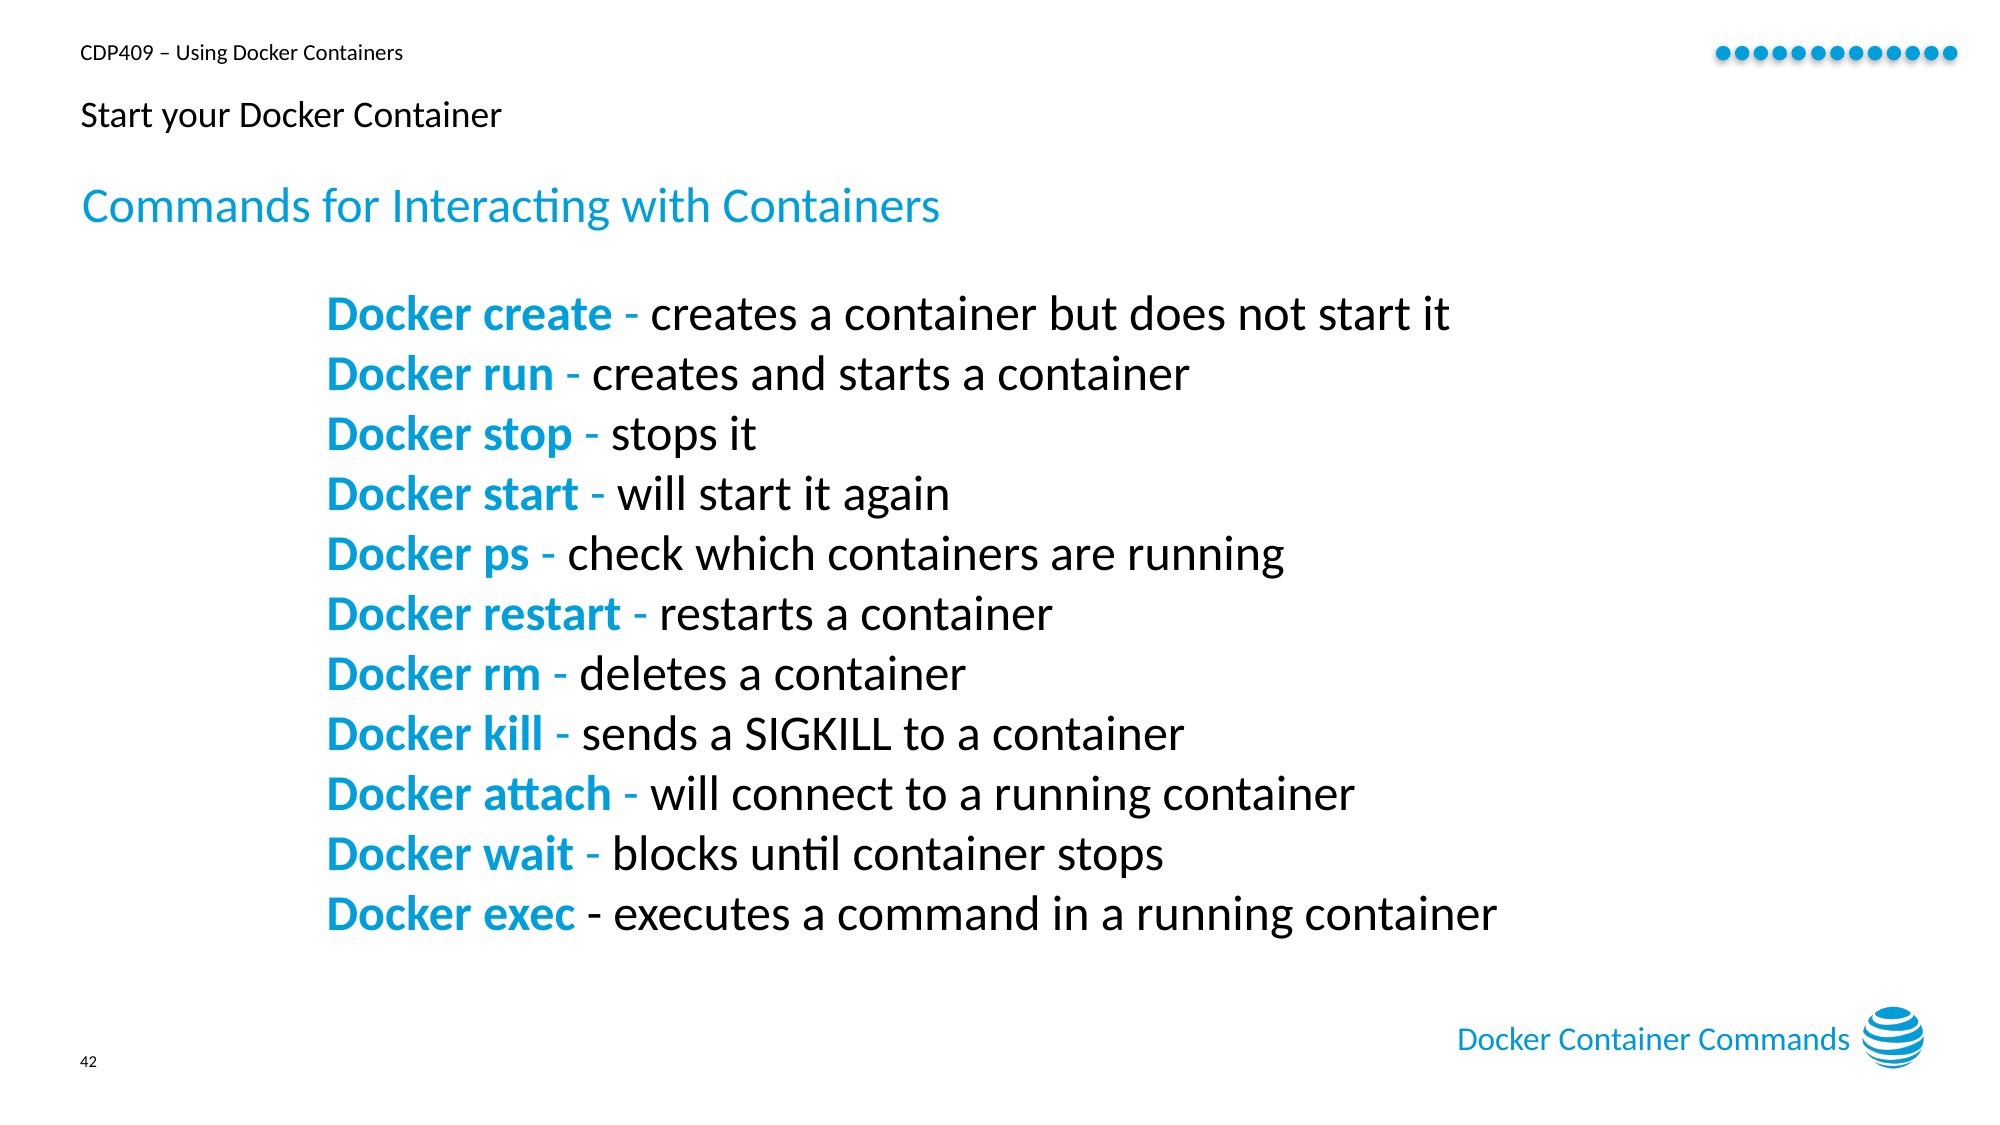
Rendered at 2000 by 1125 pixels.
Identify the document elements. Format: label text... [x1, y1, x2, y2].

list Commands for Interacting with Containers [82, 178, 1922, 969]
text_box [1923, 45, 1939, 62]
text_box [1772, 45, 1788, 62]
text_box [1829, 45, 1846, 62]
slide_number 42 [80, 1049, 129, 1087]
text_box [1886, 45, 1902, 62]
text_box [1791, 45, 1807, 62]
text_box [1942, 45, 1959, 62]
text_box [1904, 45, 1920, 62]
text_box [1734, 45, 1751, 62]
title Start your Docker Container [80, 85, 1920, 142]
text_box [1867, 45, 1884, 62]
text_box [1753, 45, 1769, 62]
text_box Docker Container Commands [1356, 1009, 1866, 1065]
text_box Docker create - creates a container but does not start it Docker run - creates and starts a container Docker stop - stops it Docker start - will start it again Docker ps - check which containers are running Docker restart - restarts a container Docker rm - deletes a container Docker kill - sends a SIGKILL to a container Docker attach - will connect to a running container Docker wait - blocks until container stops Docker exec - executes a command in a running container [161, 272, 1845, 948]
text_box [1715, 45, 1732, 62]
text_box [1810, 45, 1827, 62]
text_box [1848, 45, 1865, 62]
